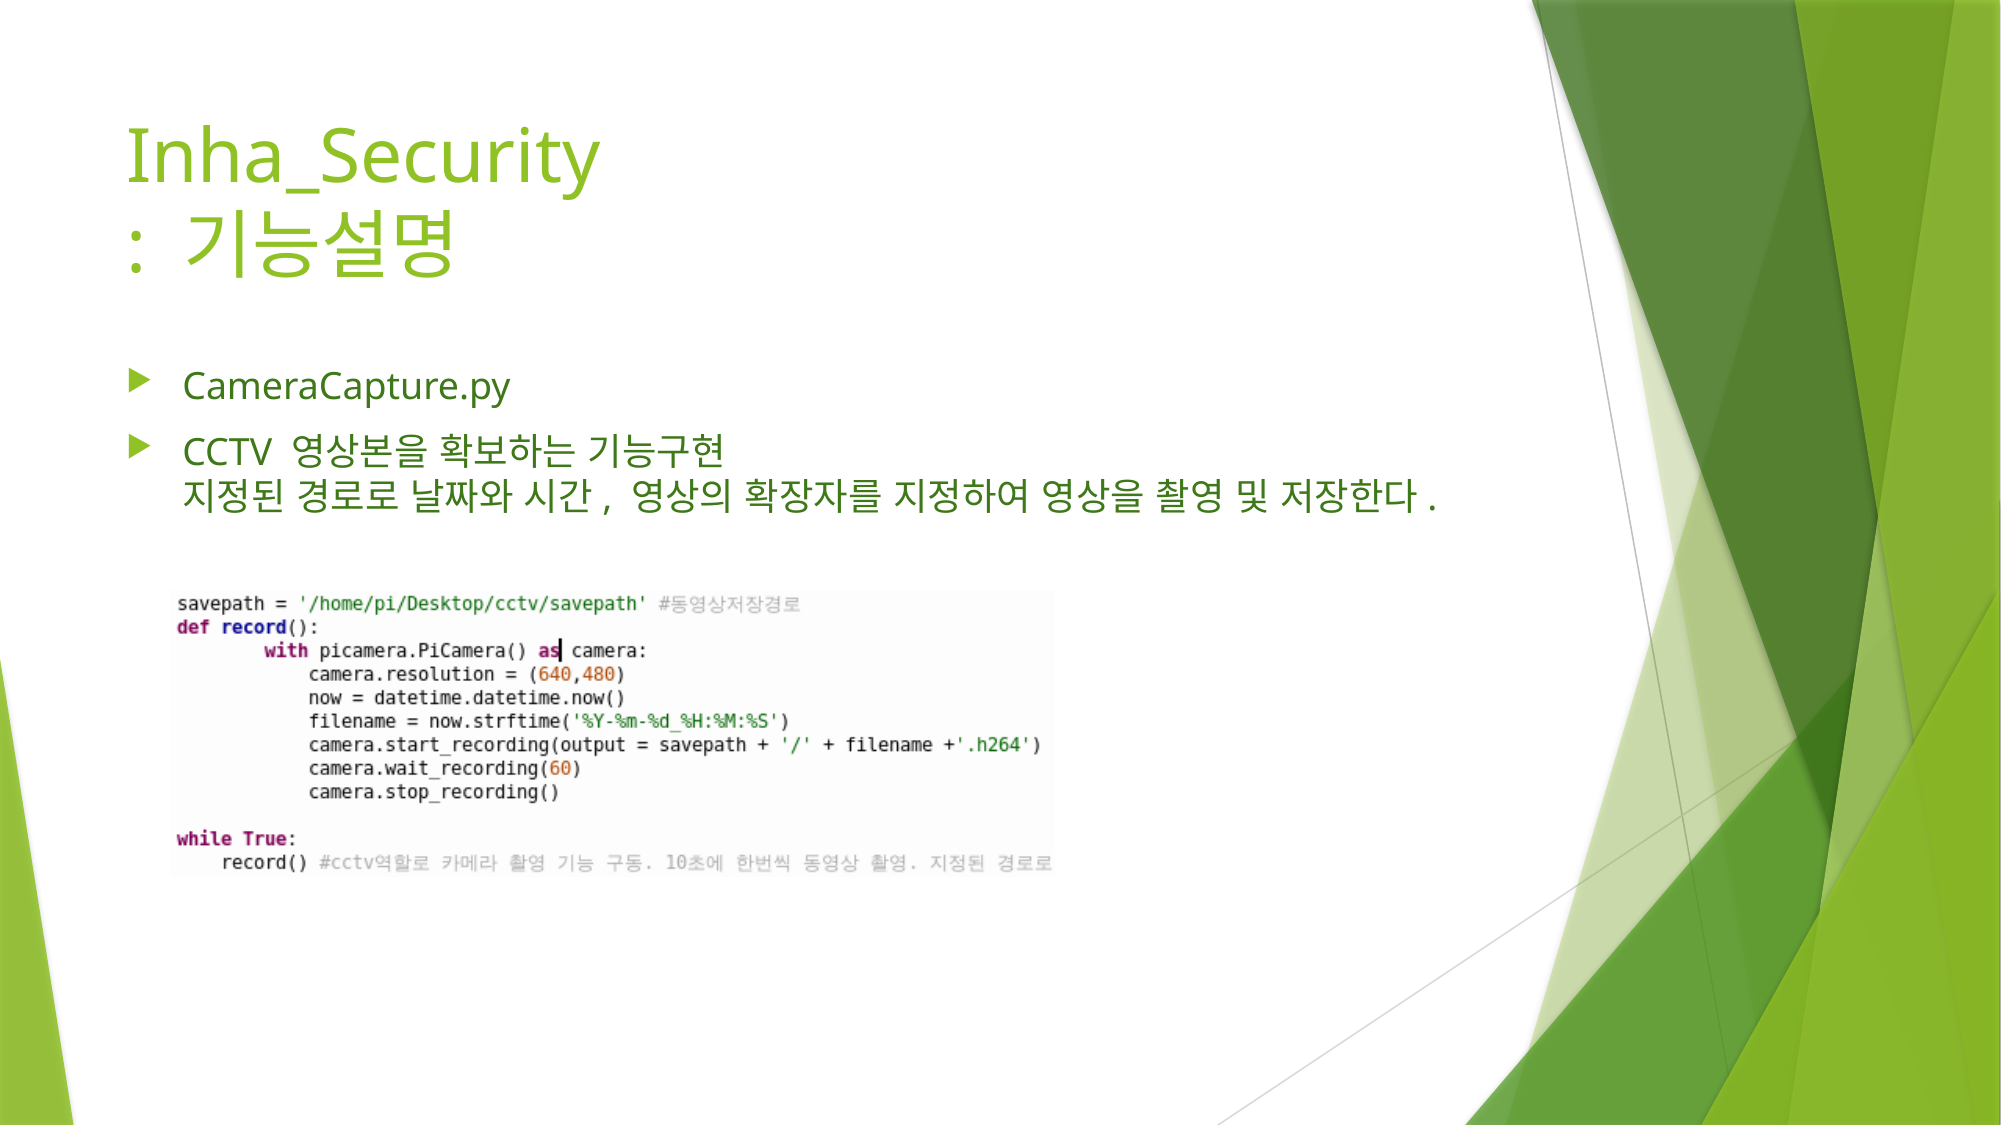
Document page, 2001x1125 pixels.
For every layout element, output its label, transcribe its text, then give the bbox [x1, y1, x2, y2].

title Inha_Security : 기능설명 [111, 99, 1522, 317]
list CameraCapture.py CCTV 영상본을 확보하는 기능구현 지정된 경로로 날짜와 시간, 영상의 확장자를 지정하여 영상을 촬영 및 저장한다. [111, 354, 1606, 992]
picture [171, 590, 1056, 877]
